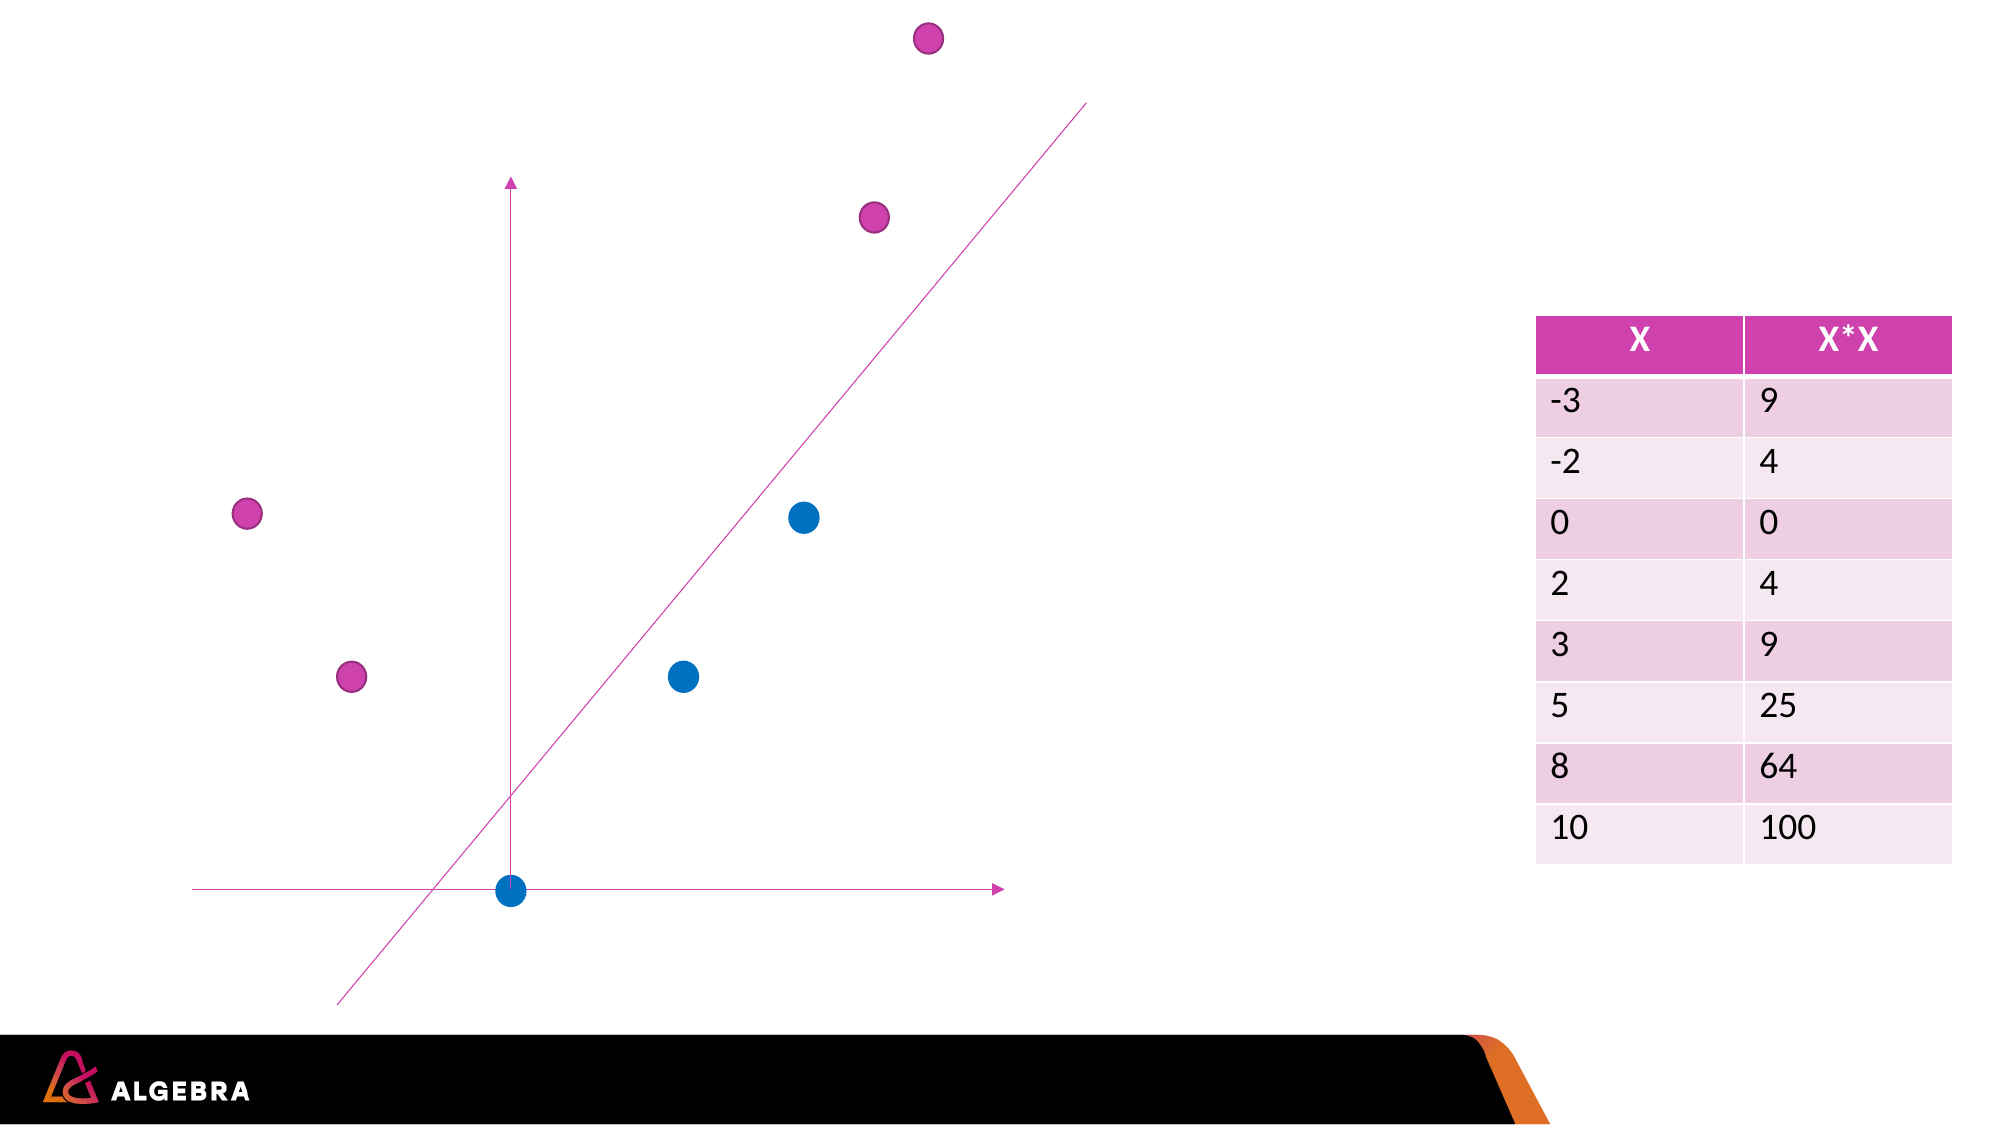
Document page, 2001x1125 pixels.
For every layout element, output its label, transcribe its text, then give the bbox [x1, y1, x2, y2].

table_cell 4 [1745, 560, 1952, 620]
table_cell 5 [1536, 683, 1743, 742]
table_cell 3 [1536, 621, 1743, 681]
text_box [336, 102, 1087, 1005]
table_cell -3 [1536, 379, 1743, 437]
table_cell 64 [1745, 744, 1952, 803]
picture [0, 1034, 1733, 1125]
table_cell 100 [1745, 805, 1952, 864]
text_box [231, 497, 263, 530]
table_cell 0 [1536, 499, 1743, 559]
table_cell 9 [1745, 621, 1952, 681]
table_header X [1536, 316, 1743, 374]
table_cell 2 [1536, 560, 1743, 620]
table_cell 25 [1745, 683, 1952, 742]
table_cell 4 [1745, 438, 1952, 498]
table_cell 9 [1745, 379, 1952, 437]
text_box [912, 22, 945, 55]
table_cell 8 [1536, 744, 1743, 803]
table_cell 10 [1536, 805, 1743, 864]
table_cell -2 [1536, 438, 1743, 498]
table_cell 0 [1745, 499, 1952, 559]
table_header X*X [1745, 316, 1952, 374]
